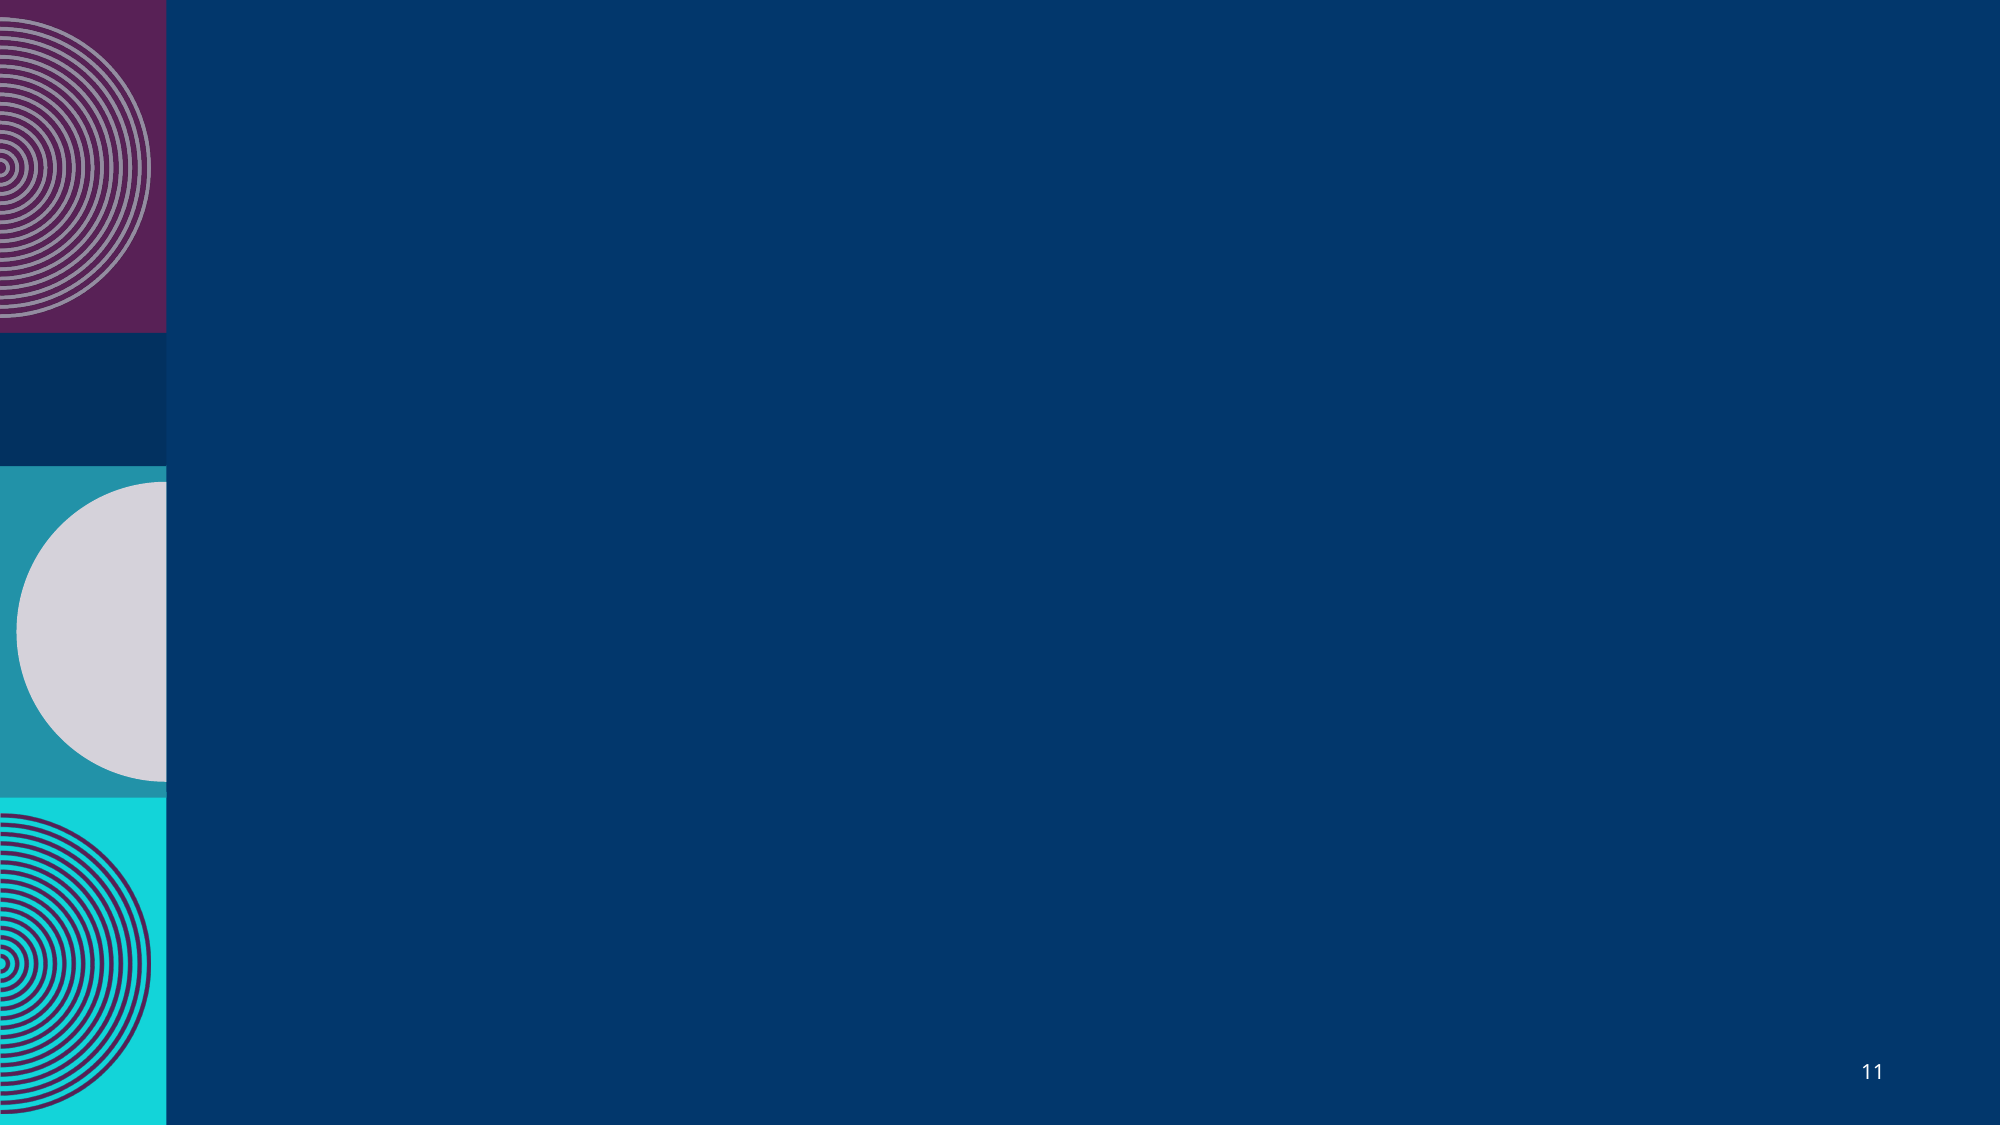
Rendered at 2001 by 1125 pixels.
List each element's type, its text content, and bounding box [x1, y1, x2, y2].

picture [1, 18, 151, 318]
picture [1, 814, 151, 1114]
slide_number 11 [1824, 1042, 1900, 1103]
